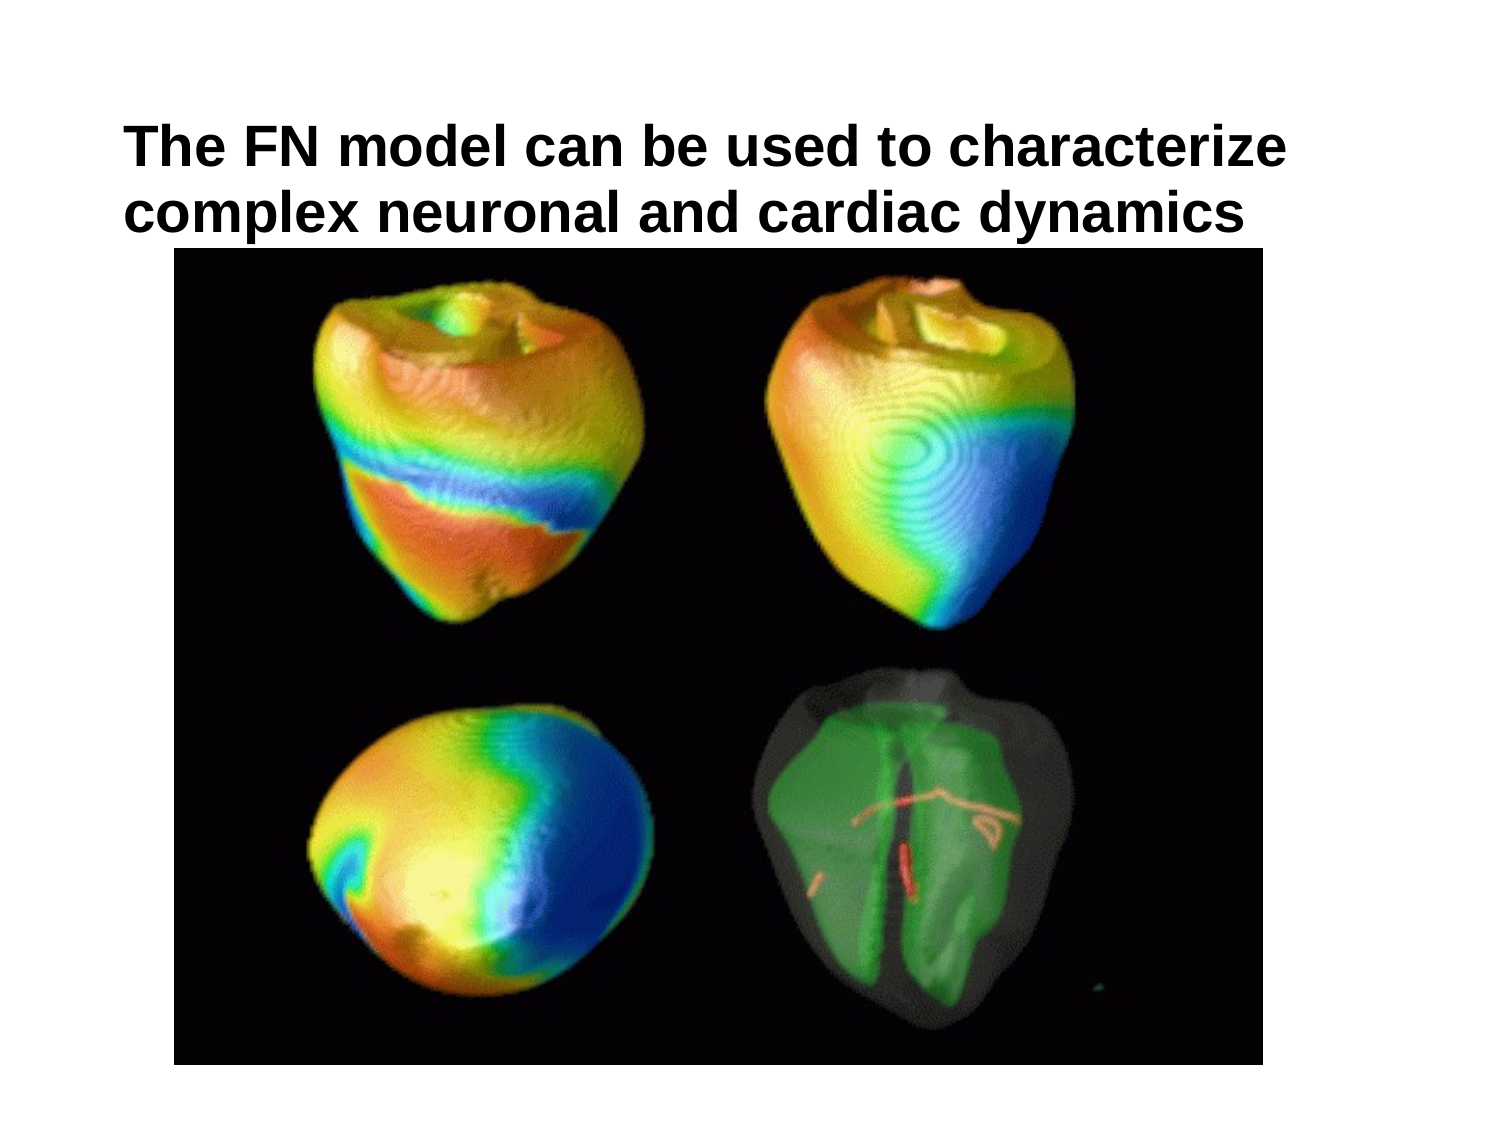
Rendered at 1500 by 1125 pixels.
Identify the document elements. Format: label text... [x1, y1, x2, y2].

picture [174, 248, 1263, 1065]
title The FN model can be used to characterize complex neuronal and cardiac dynamics [49, 20, 1450, 300]
